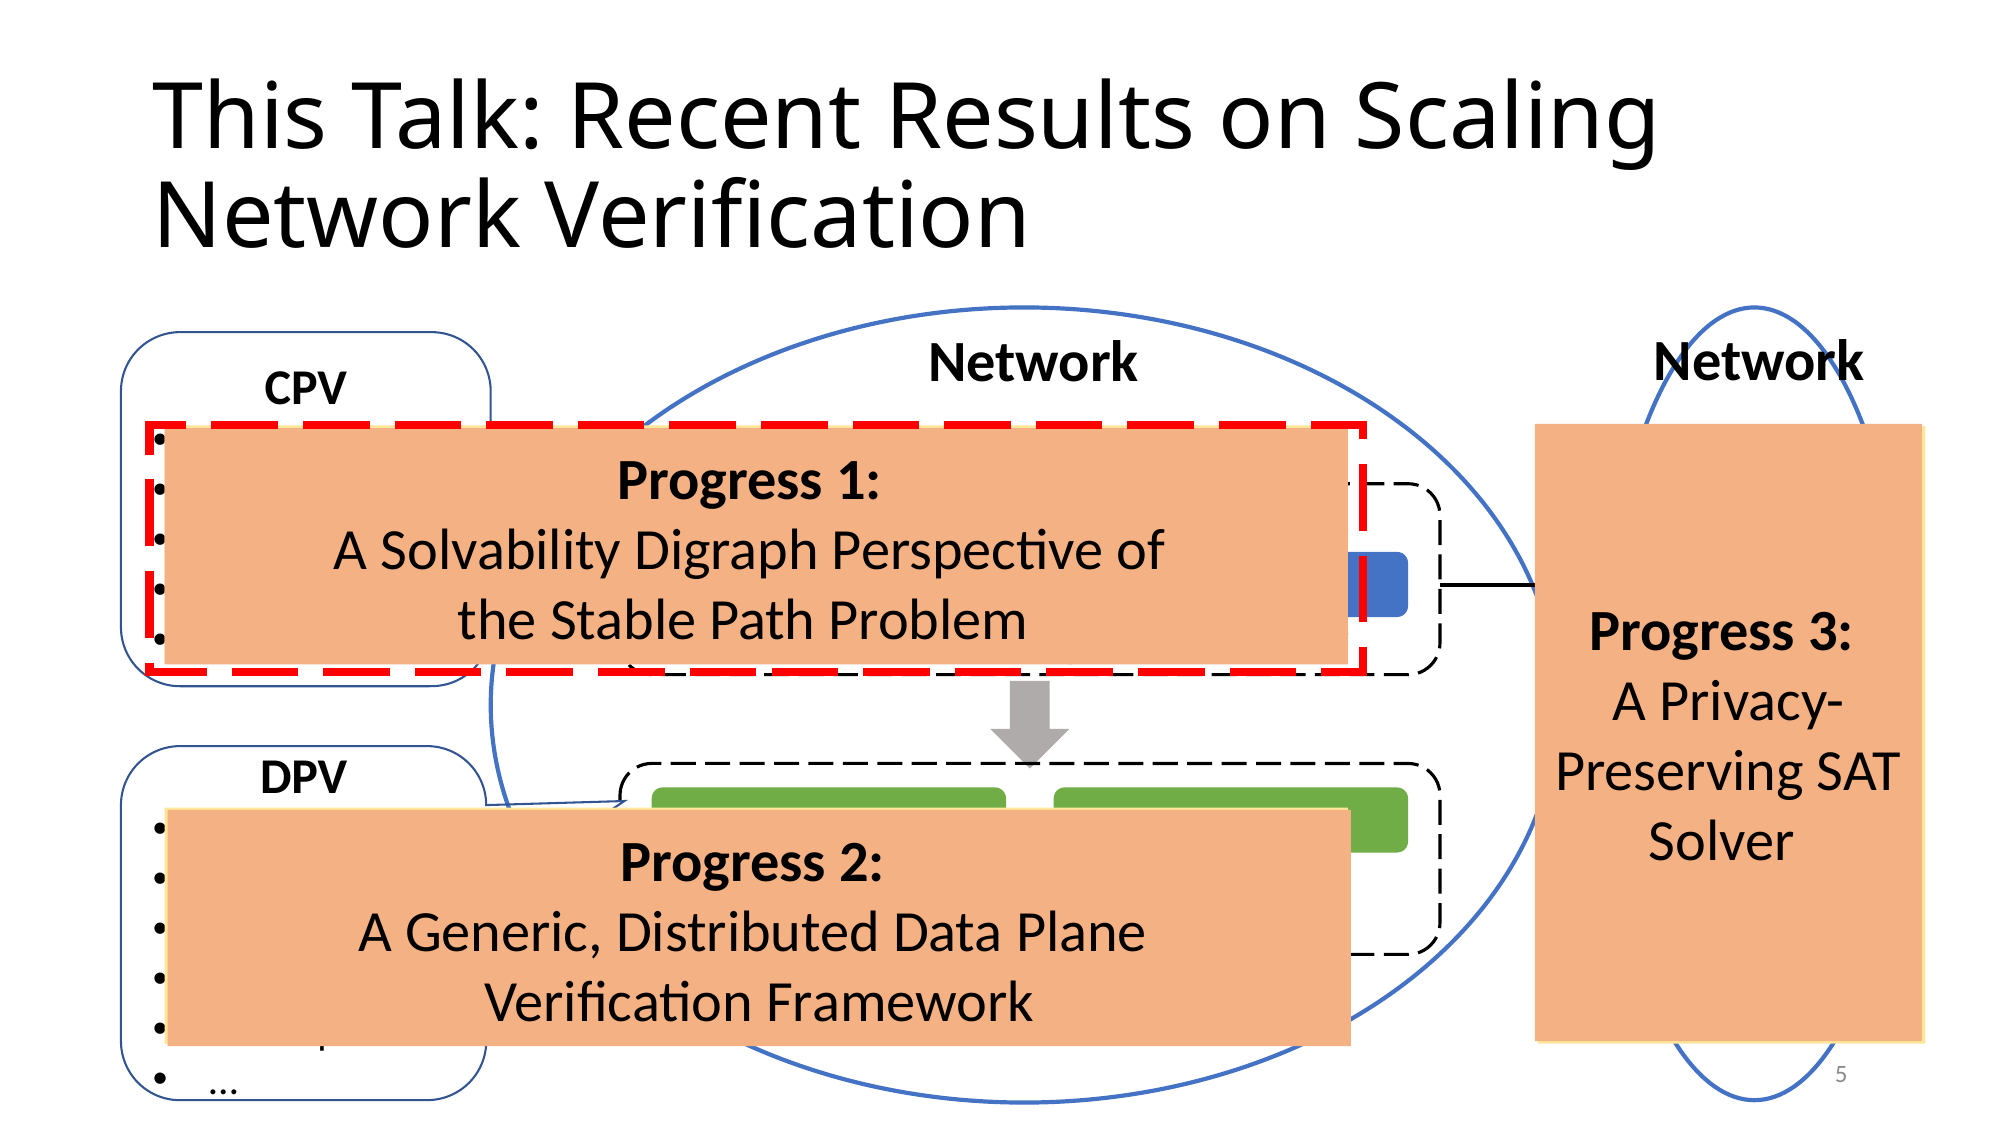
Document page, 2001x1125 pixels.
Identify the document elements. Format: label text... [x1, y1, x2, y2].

text_box Progress 2: A Generic, Distributed Data Plane Verification Framework [167, 809, 1352, 1047]
text_box [1409, 482, 1442, 676]
text_box Challenge 3: How to verify interdomain network while preserving network privacy? [1537, 425, 1926, 1045]
text_box [1645, 400, 1864, 423]
text_box [1675, 1045, 1834, 1102]
text_box [645, 306, 1533, 583]
text_box DPV Anteater HAS Veriflow AP APKeep … [119, 745, 618, 1102]
text_box [489, 673, 651, 803]
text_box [651, 476, 1409, 943]
text_box CPV Batfish Minesweeper ARC Tiramisu … [119, 331, 492, 688]
text_box [749, 1047, 1299, 1104]
text_box Network [913, 315, 1181, 400]
text_box [1724, 306, 1785, 314]
text_box [1352, 587, 1534, 1020]
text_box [699, 603, 1366, 675]
title This Talk: Recent Results on Scaling Network Verification [137, 59, 1965, 278]
text_box Challenge 2: How to swiftly verify generic properties in large-scale networks (e.g., data center networks)? [164, 807, 651, 1045]
text_box [1352, 762, 1442, 956]
text_box Progress 3: A Privacy-Preserving SAT Solver [1534, 423, 1923, 1042]
text_box [149, 424, 1364, 673]
slide_number 5 [1412, 1042, 1863, 1103]
text_box [618, 762, 651, 807]
text_box Network [1639, 314, 1893, 400]
